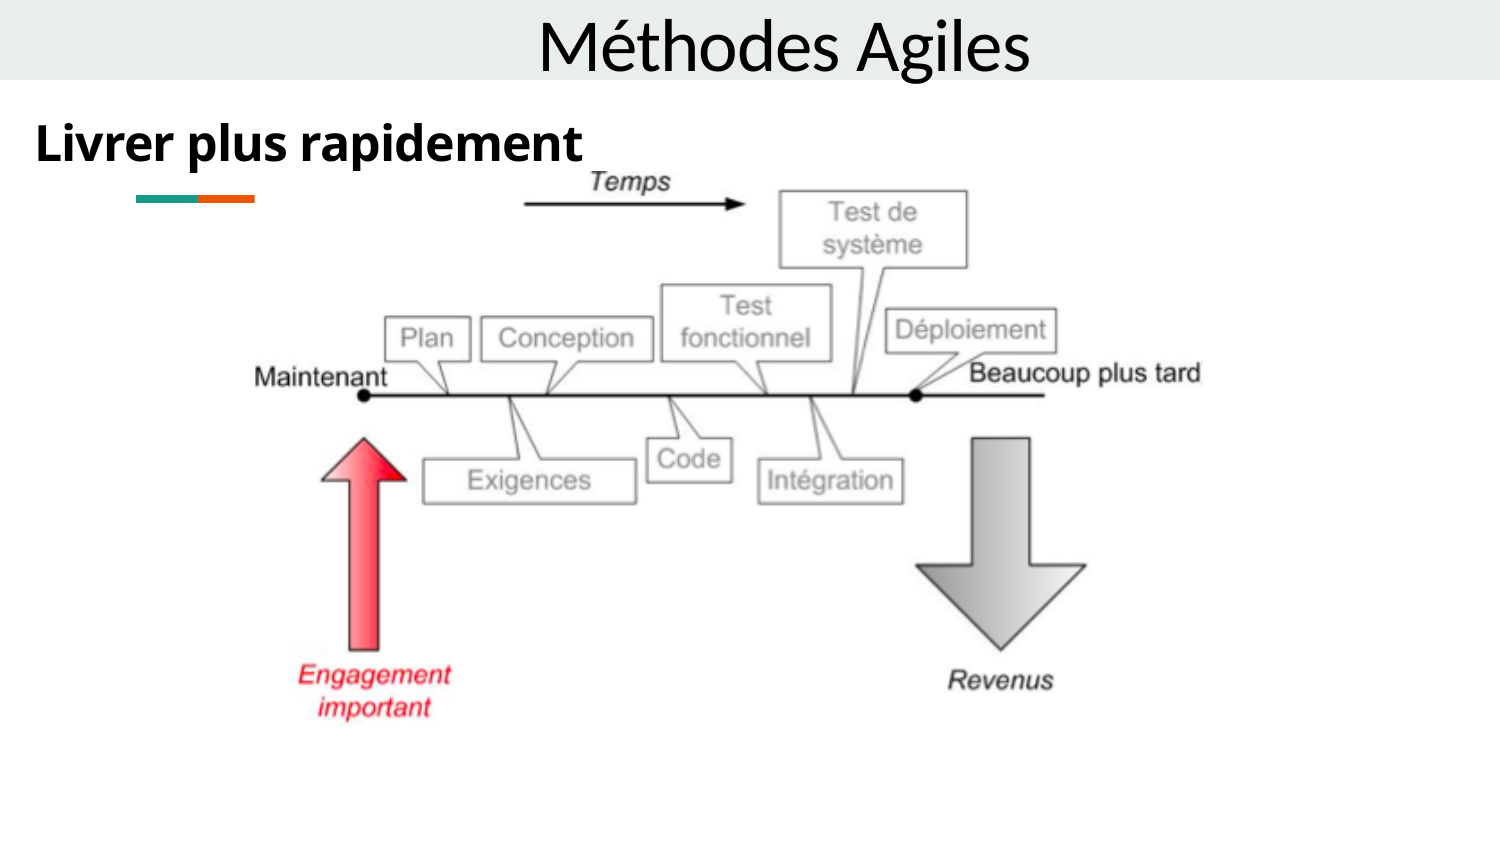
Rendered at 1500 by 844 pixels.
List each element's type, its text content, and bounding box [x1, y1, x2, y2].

text_box [254, 171, 1204, 727]
text_box Méthodes Agiles [537, 21, 1050, 87]
title Livrer plus rapidement? [32, 109, 1043, 253]
